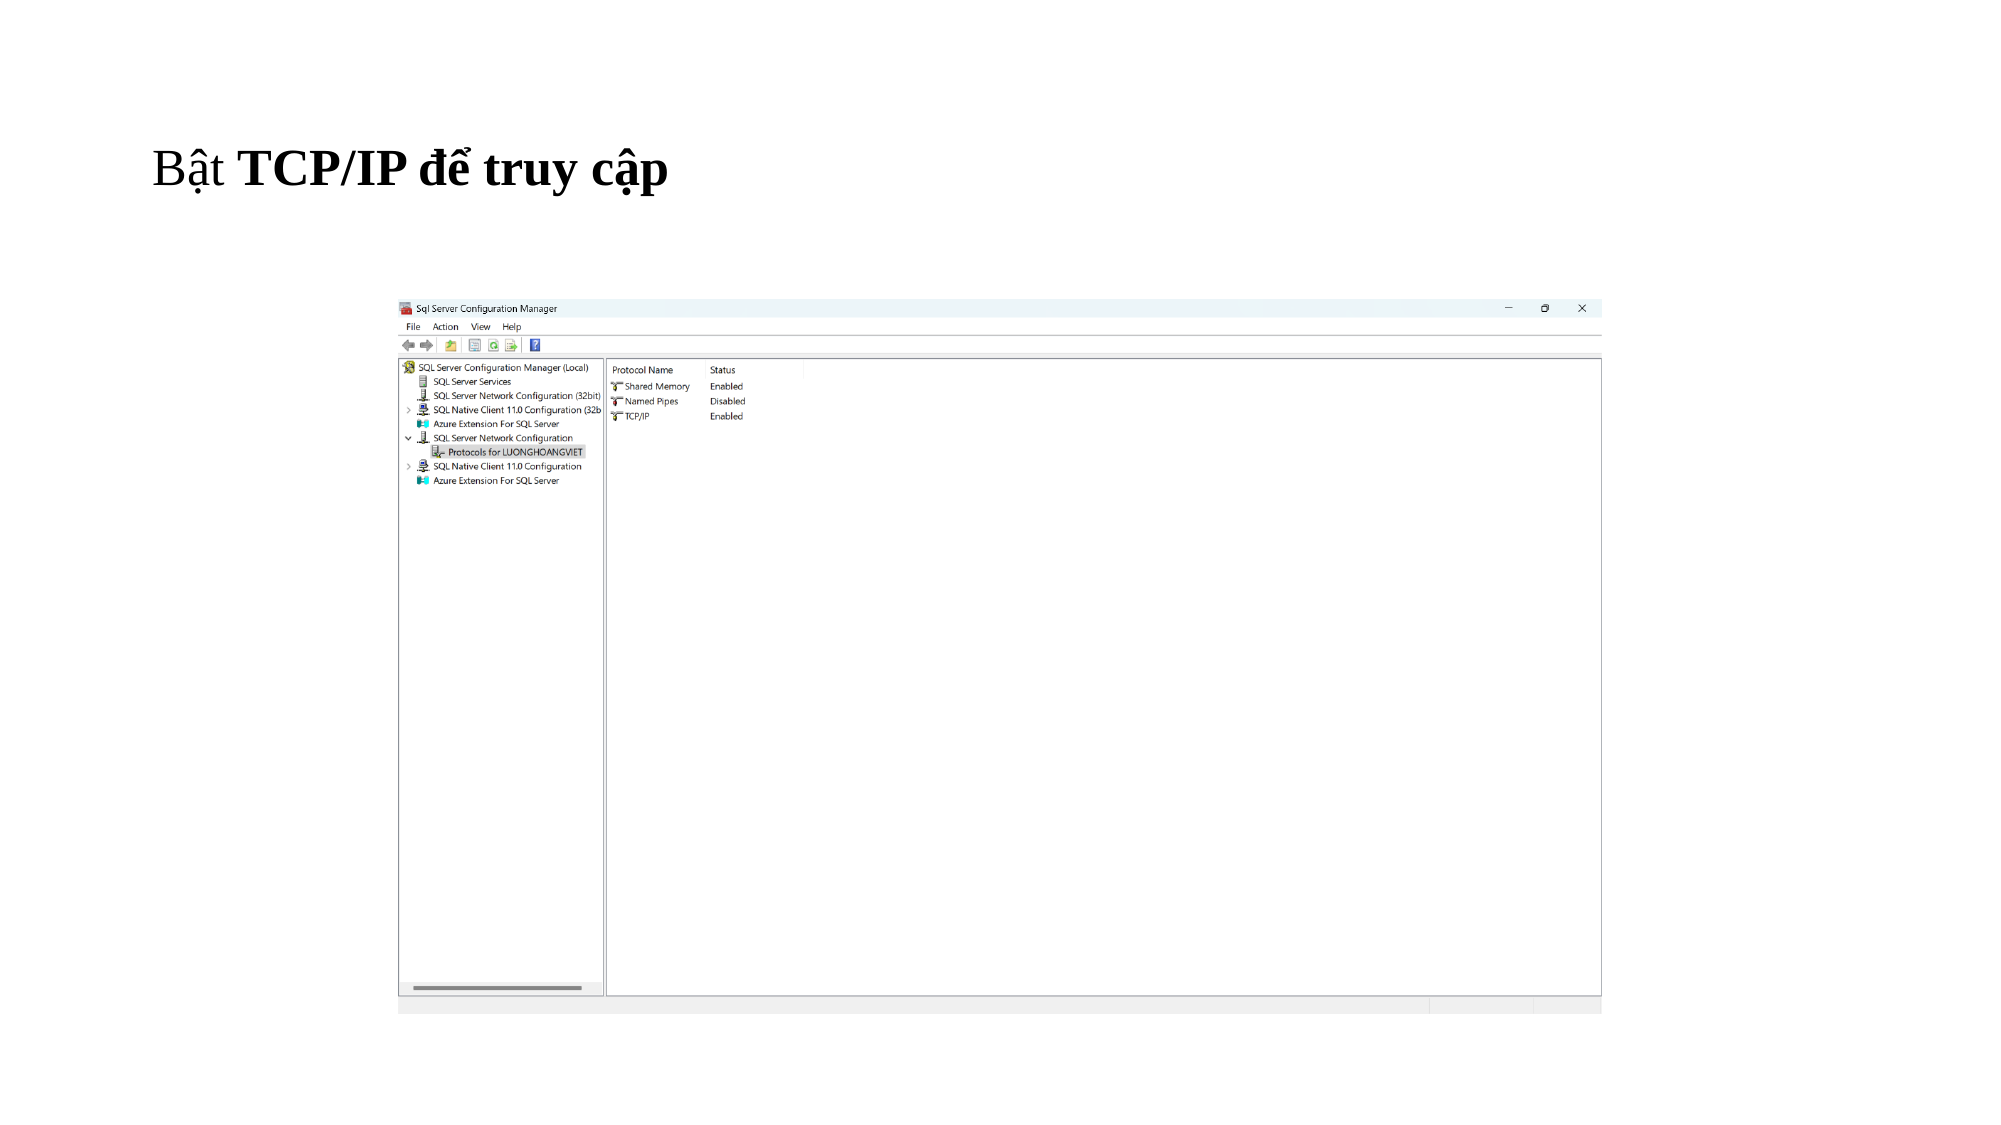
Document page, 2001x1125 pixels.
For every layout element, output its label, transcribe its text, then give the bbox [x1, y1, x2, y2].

title Bật TCP/IP để truy cập [137, 59, 1863, 278]
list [398, 299, 1602, 1014]
